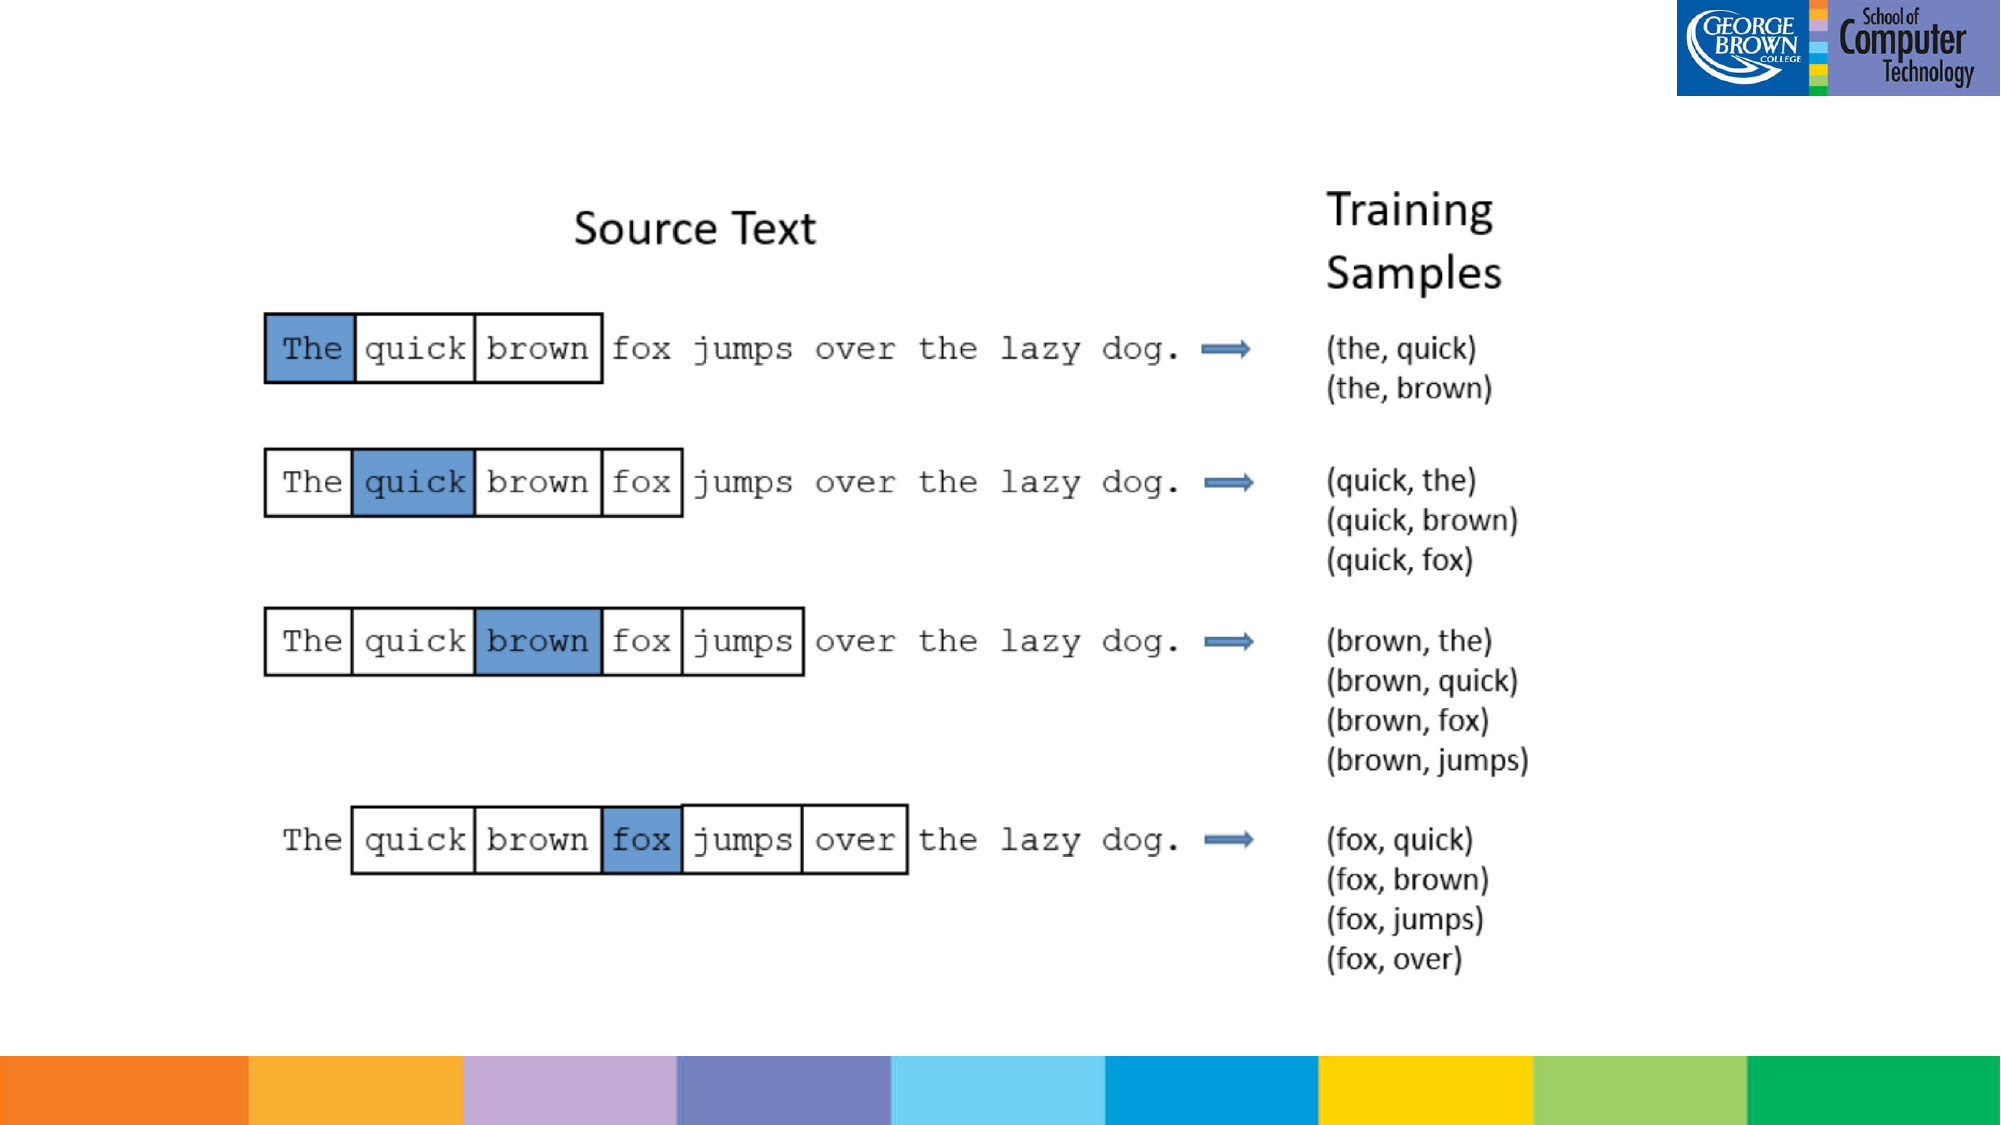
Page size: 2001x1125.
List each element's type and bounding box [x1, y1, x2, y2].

picture [0, 1056, 1105, 1125]
picture [1318, 1056, 2000, 1125]
picture [223, 170, 1565, 1009]
picture [1677, 0, 2000, 96]
